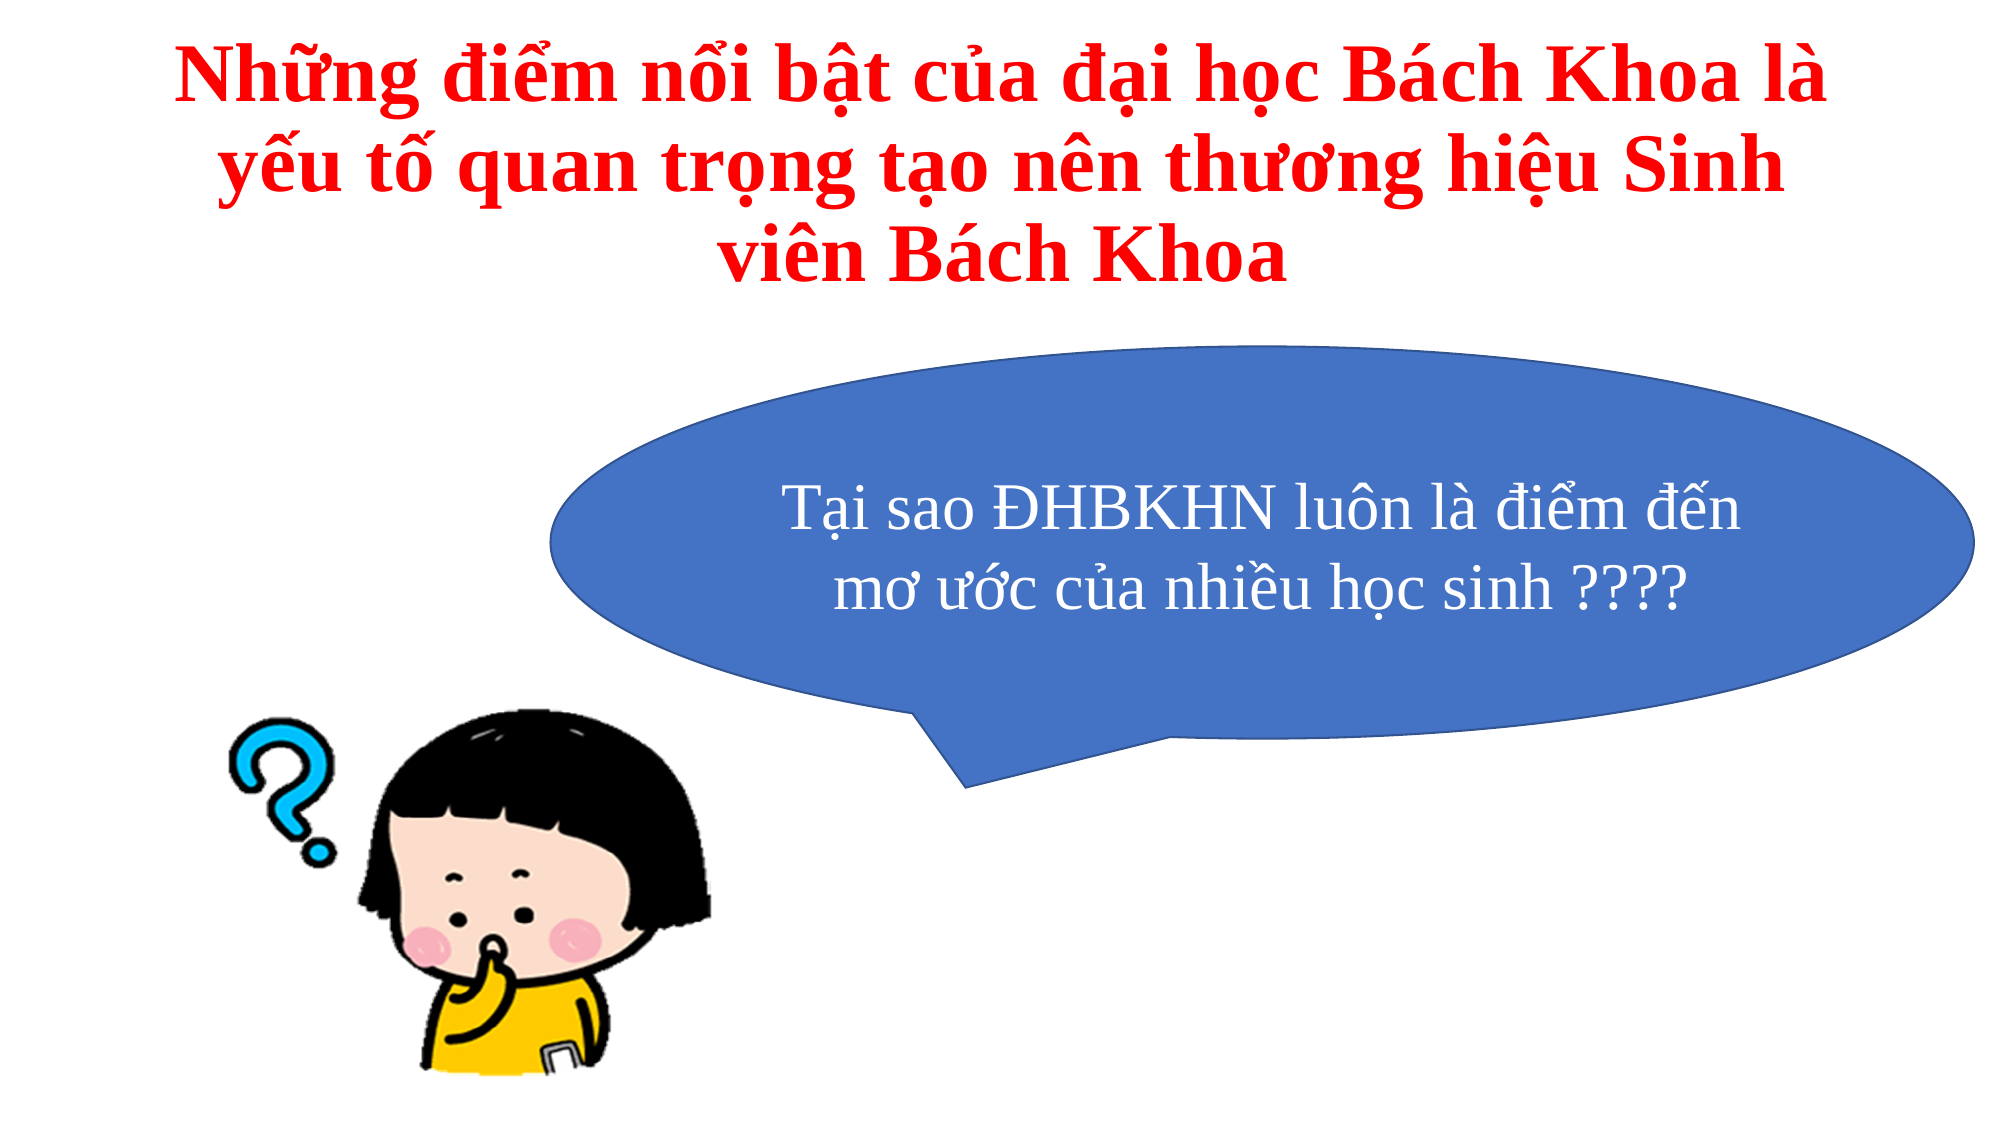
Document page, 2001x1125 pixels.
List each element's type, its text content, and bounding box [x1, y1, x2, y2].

title Những điểm nổi bật của đại học Bách Khoa là yếu tố quan trọng tạo nên thương hiệu Sinh viên Bách Khoa [140, 105, 1866, 323]
text_box Tại sao ĐHBKHN luôn là điểm đến mơ ước của nhiều học sinh ???? [549, 345, 1975, 789]
picture [170, 677, 761, 1098]
